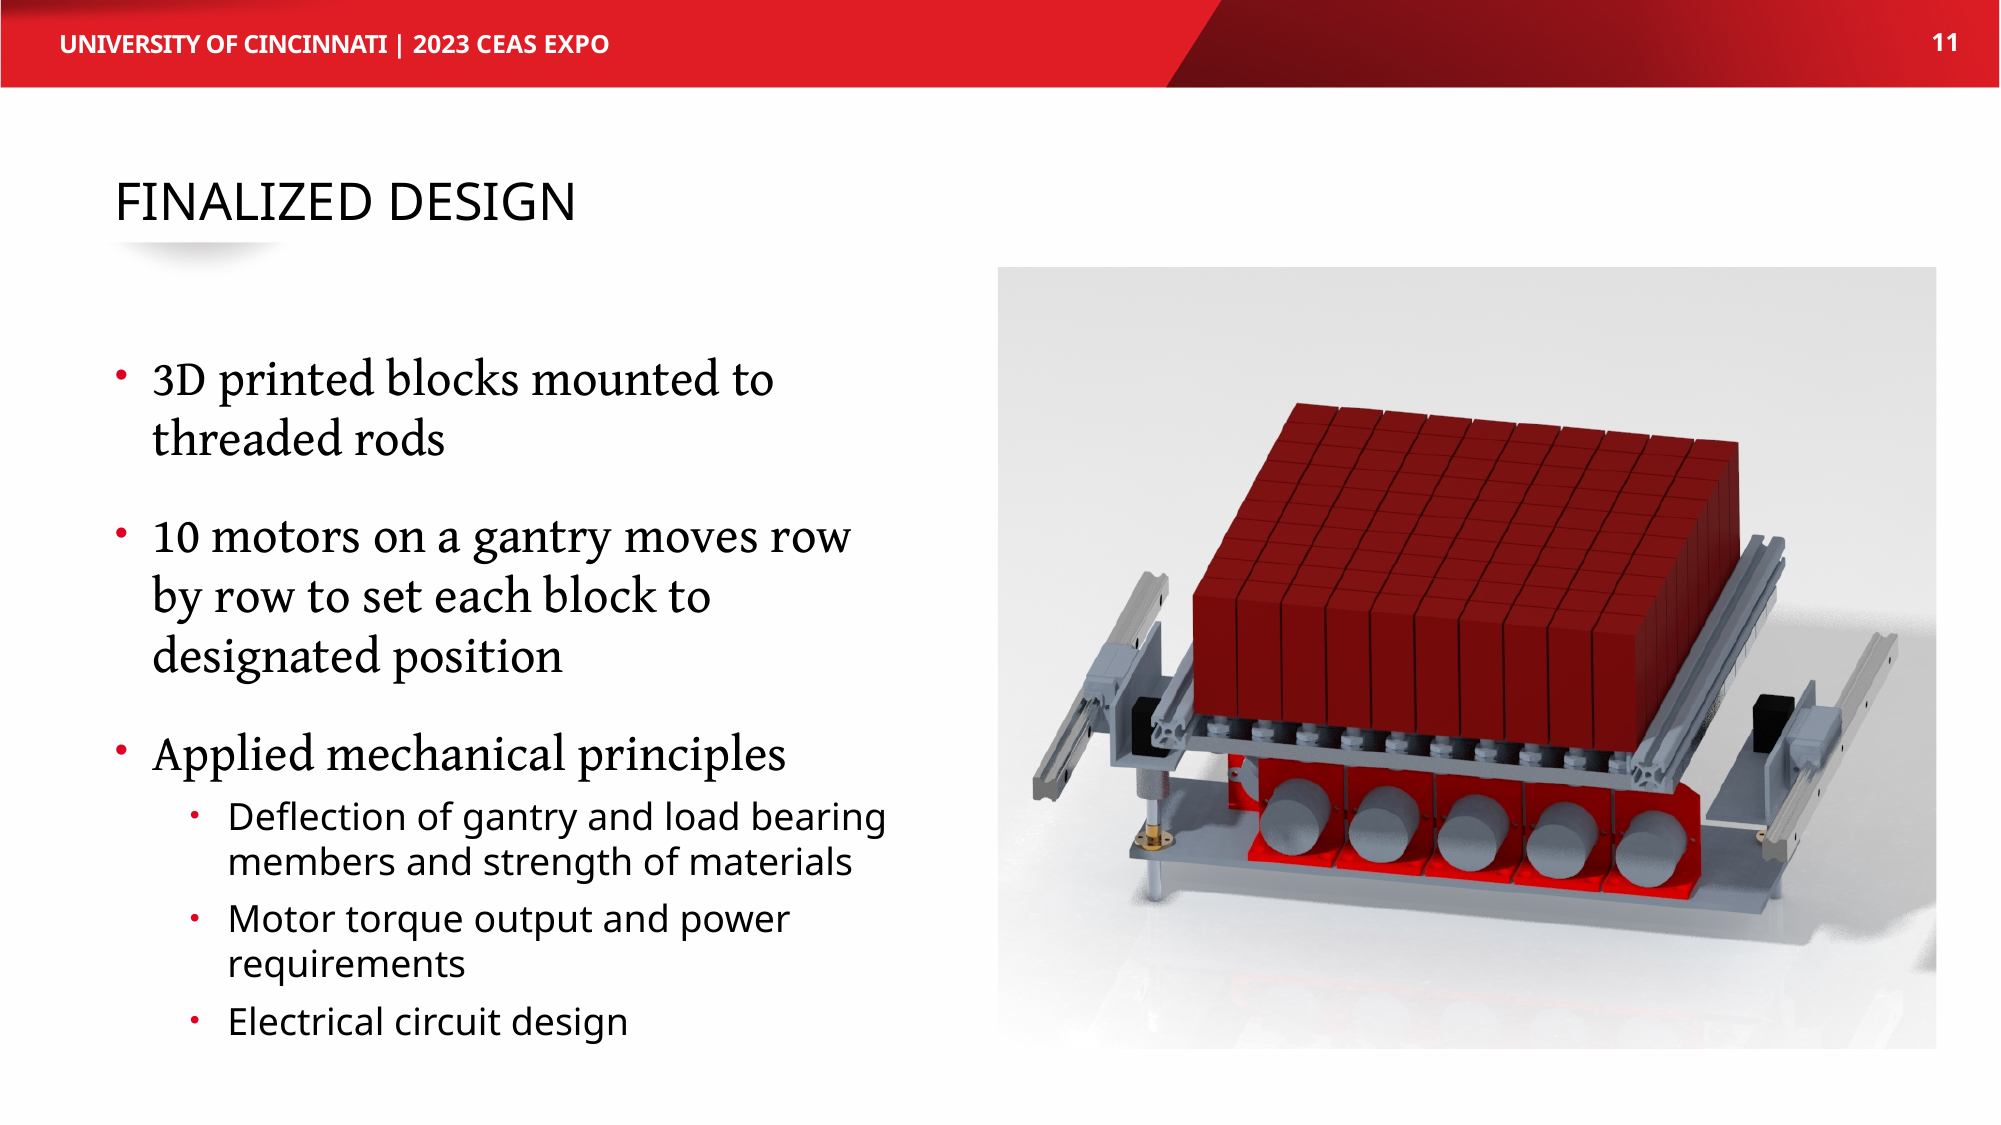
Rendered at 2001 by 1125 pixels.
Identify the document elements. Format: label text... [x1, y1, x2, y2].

picture [0, 0, 2000, 1125]
slide_number 11 [1899, 0, 1975, 88]
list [997, 267, 1937, 1050]
list 3D printed blocks mounted to threaded rods 10 motors on a gantry moves row by row to set each block to designated position Applied mechanical principles Deflection of gantry and load bearing members and strength of materials Motor torque output and power requirements Electrical circuit design [99, 337, 925, 1050]
title Finalized design [99, 125, 1900, 275]
list 2023 CEAS EXPO [397, 0, 998, 88]
